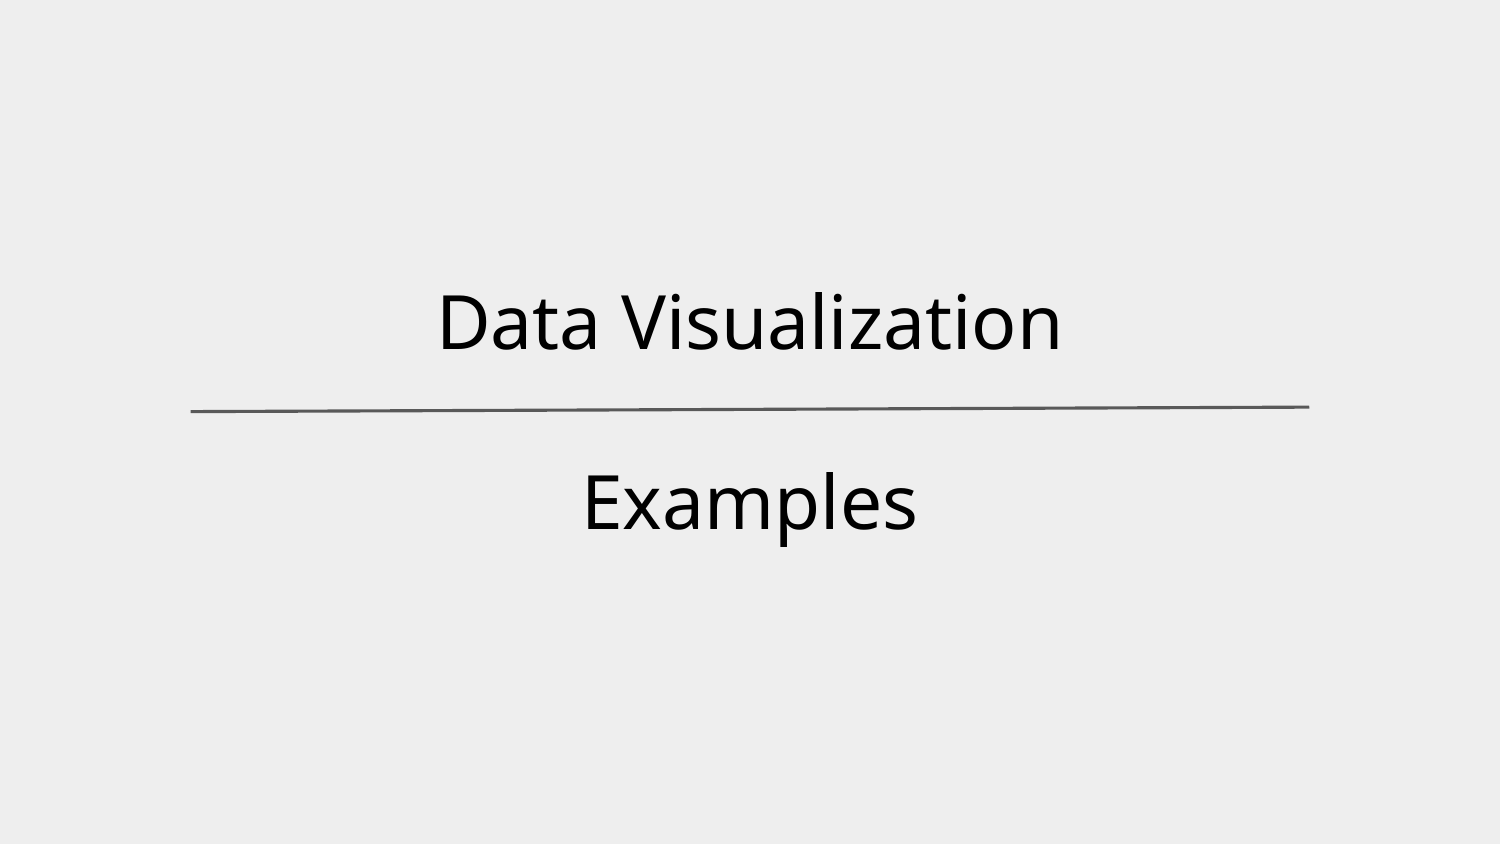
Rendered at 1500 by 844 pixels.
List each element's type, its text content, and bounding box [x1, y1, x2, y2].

title Data Visualization Examples [80, 73, 1420, 745]
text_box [190, 406, 1310, 412]
